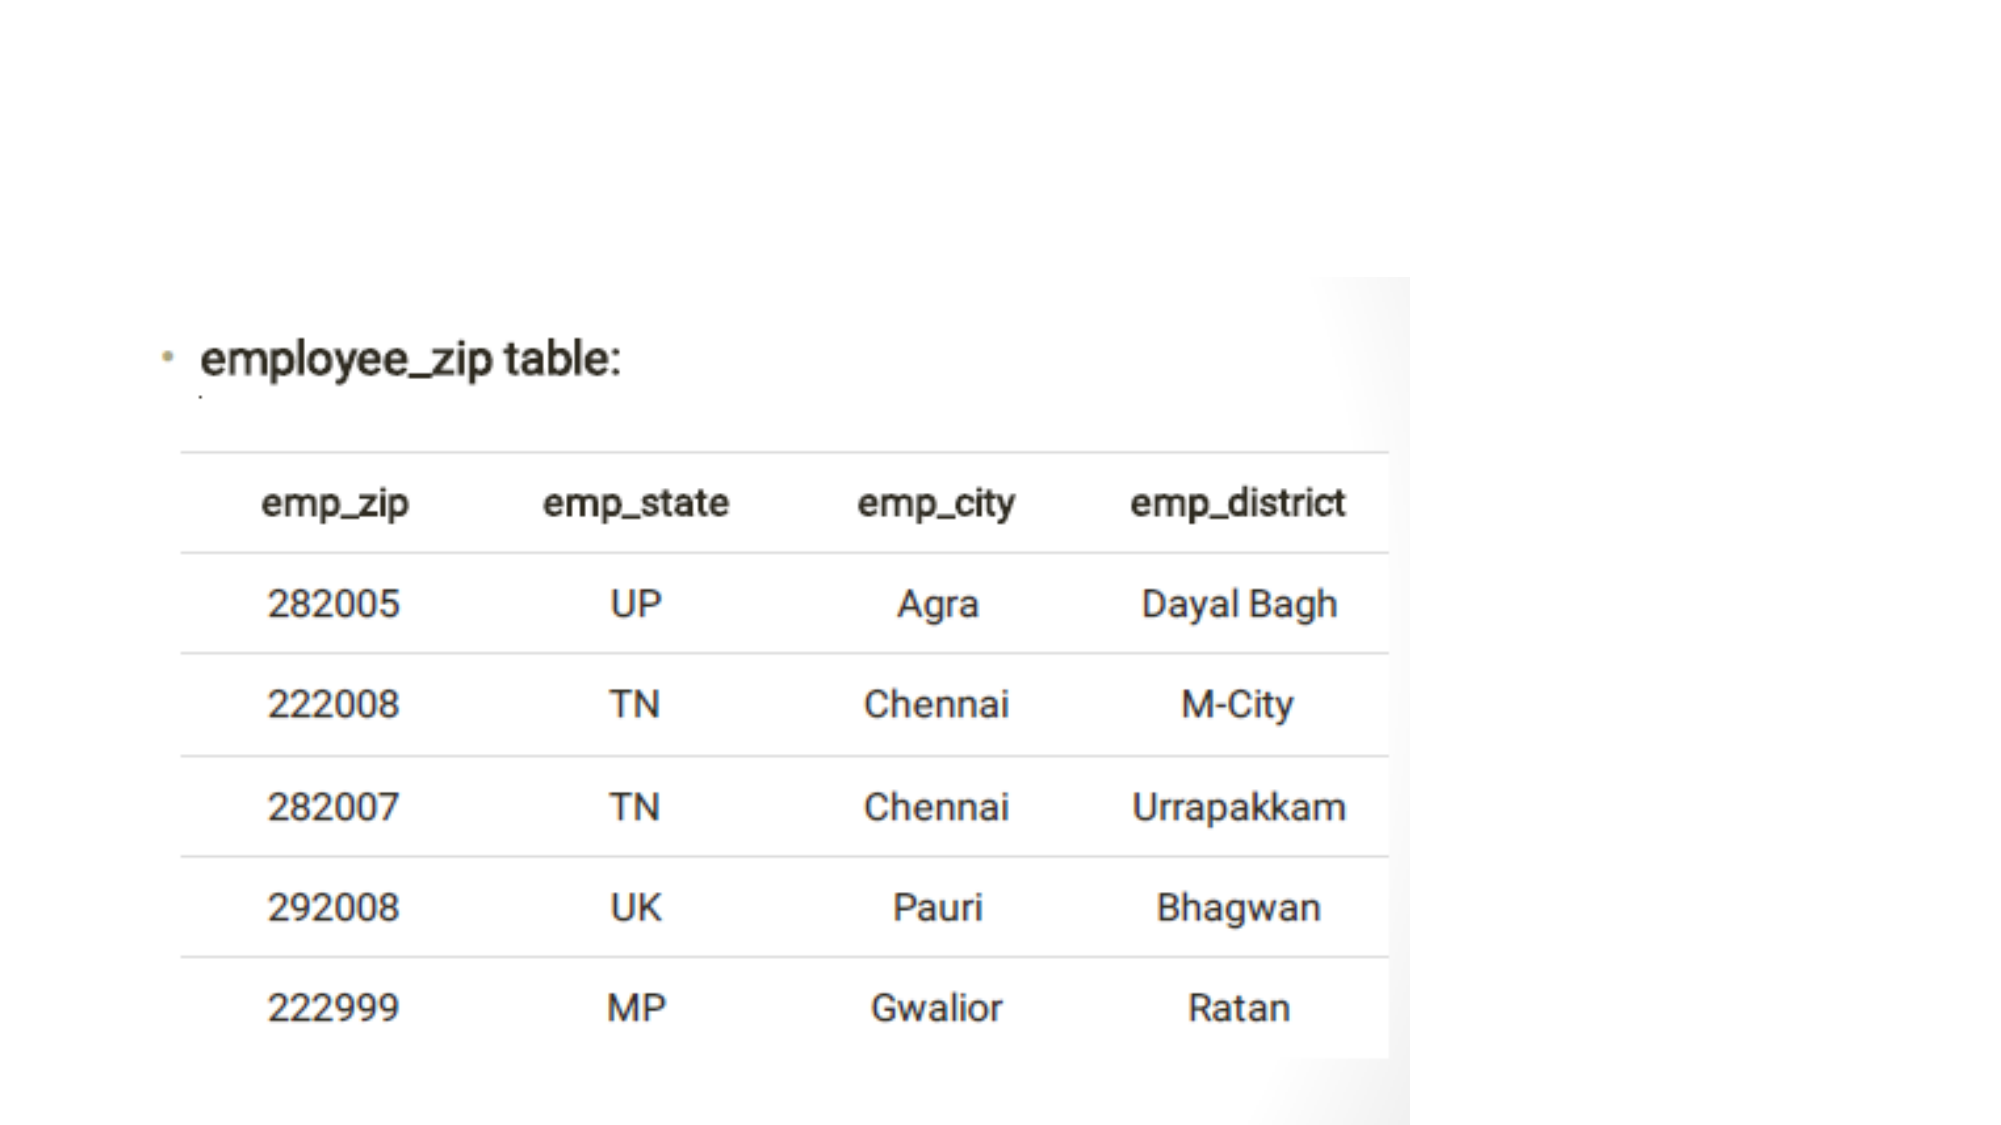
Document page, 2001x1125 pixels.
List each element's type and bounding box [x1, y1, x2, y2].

picture [137, 277, 1410, 1125]
